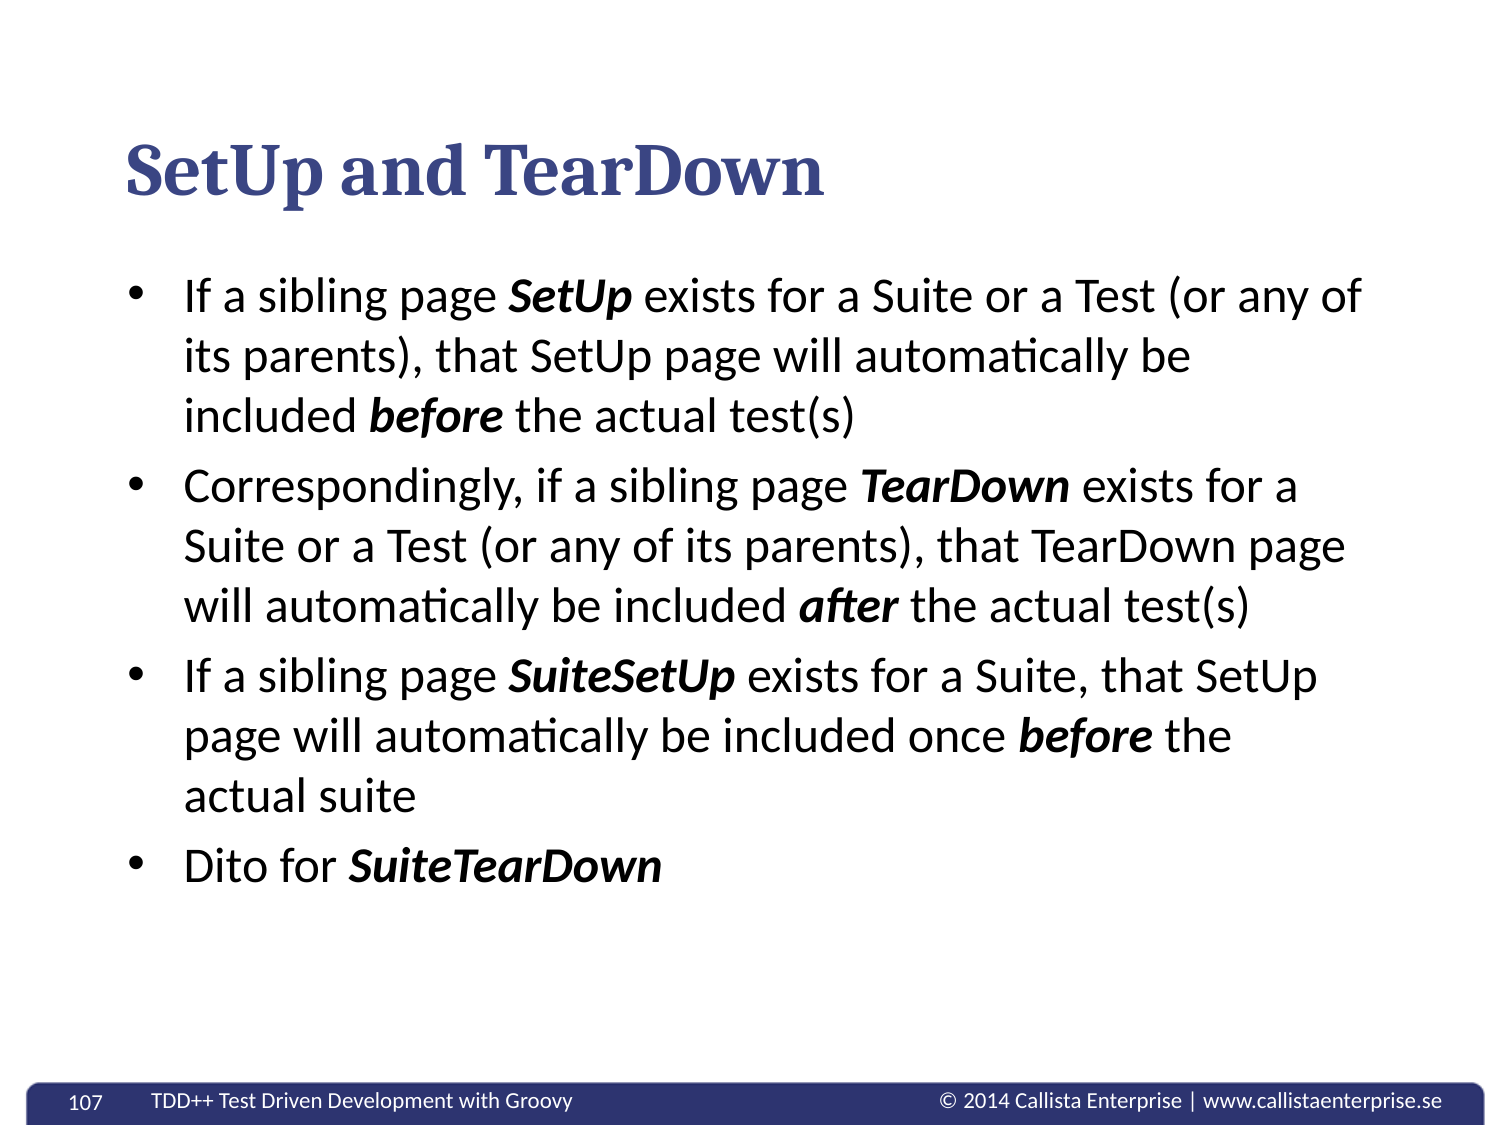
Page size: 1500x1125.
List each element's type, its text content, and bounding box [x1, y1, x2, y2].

list If a sibling page SetUp exists for a Suite or a Test (or any of its parents), that SetUp page will automatically be included before the actual test(s) Correspondingly, if a sibling page TearDown exists for a Suite or a Test (or any of its parents), that TearDown page will automatically be included after the actual test(s) If a sibling page SuiteSetUp exists for a Suite, that SetUp page will automatically be included once before the actual suite Dito for SuiteTearDown [112, 255, 1380, 1024]
title SetUp and TearDown [112, 93, 1388, 219]
picture [0, 0, 1500, 1125]
